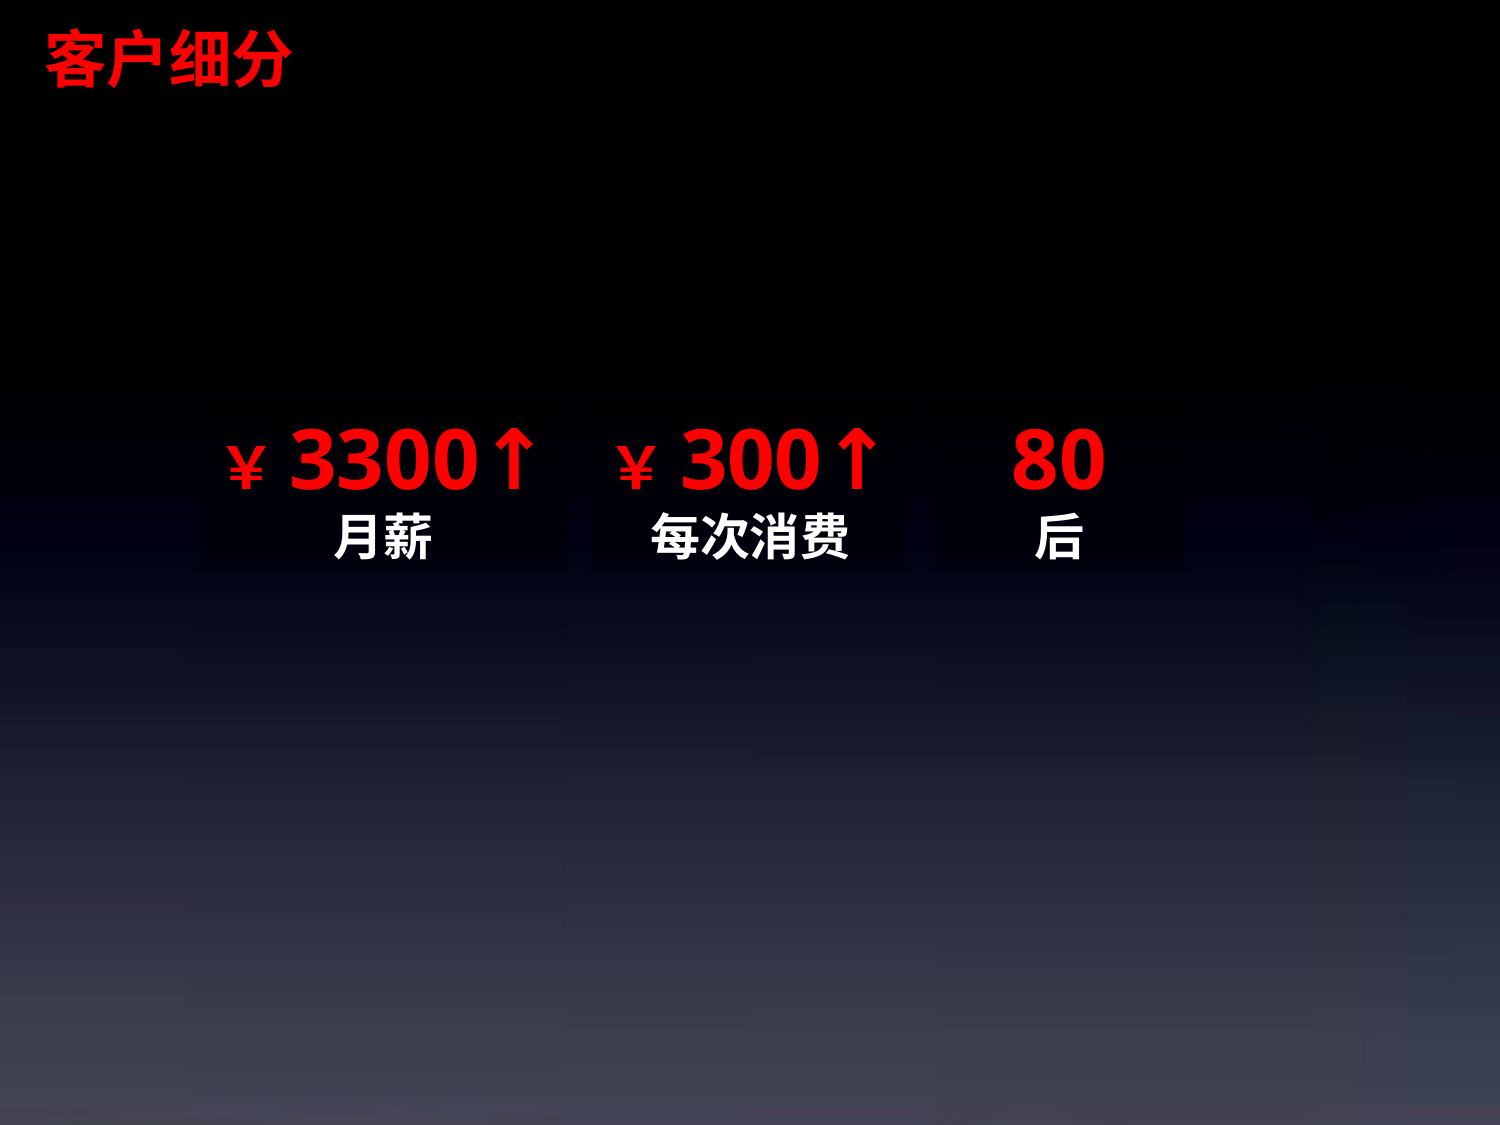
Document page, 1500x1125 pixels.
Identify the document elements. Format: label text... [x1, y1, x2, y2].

text_box 80 后 [932, 398, 1187, 574]
text_box 客户细分 [29, 12, 428, 103]
text_box ￥3300↑ 月薪 [198, 398, 568, 574]
text_box ￥300↑ 每次消费 [591, 398, 908, 574]
picture [0, 0, 1500, 1125]
